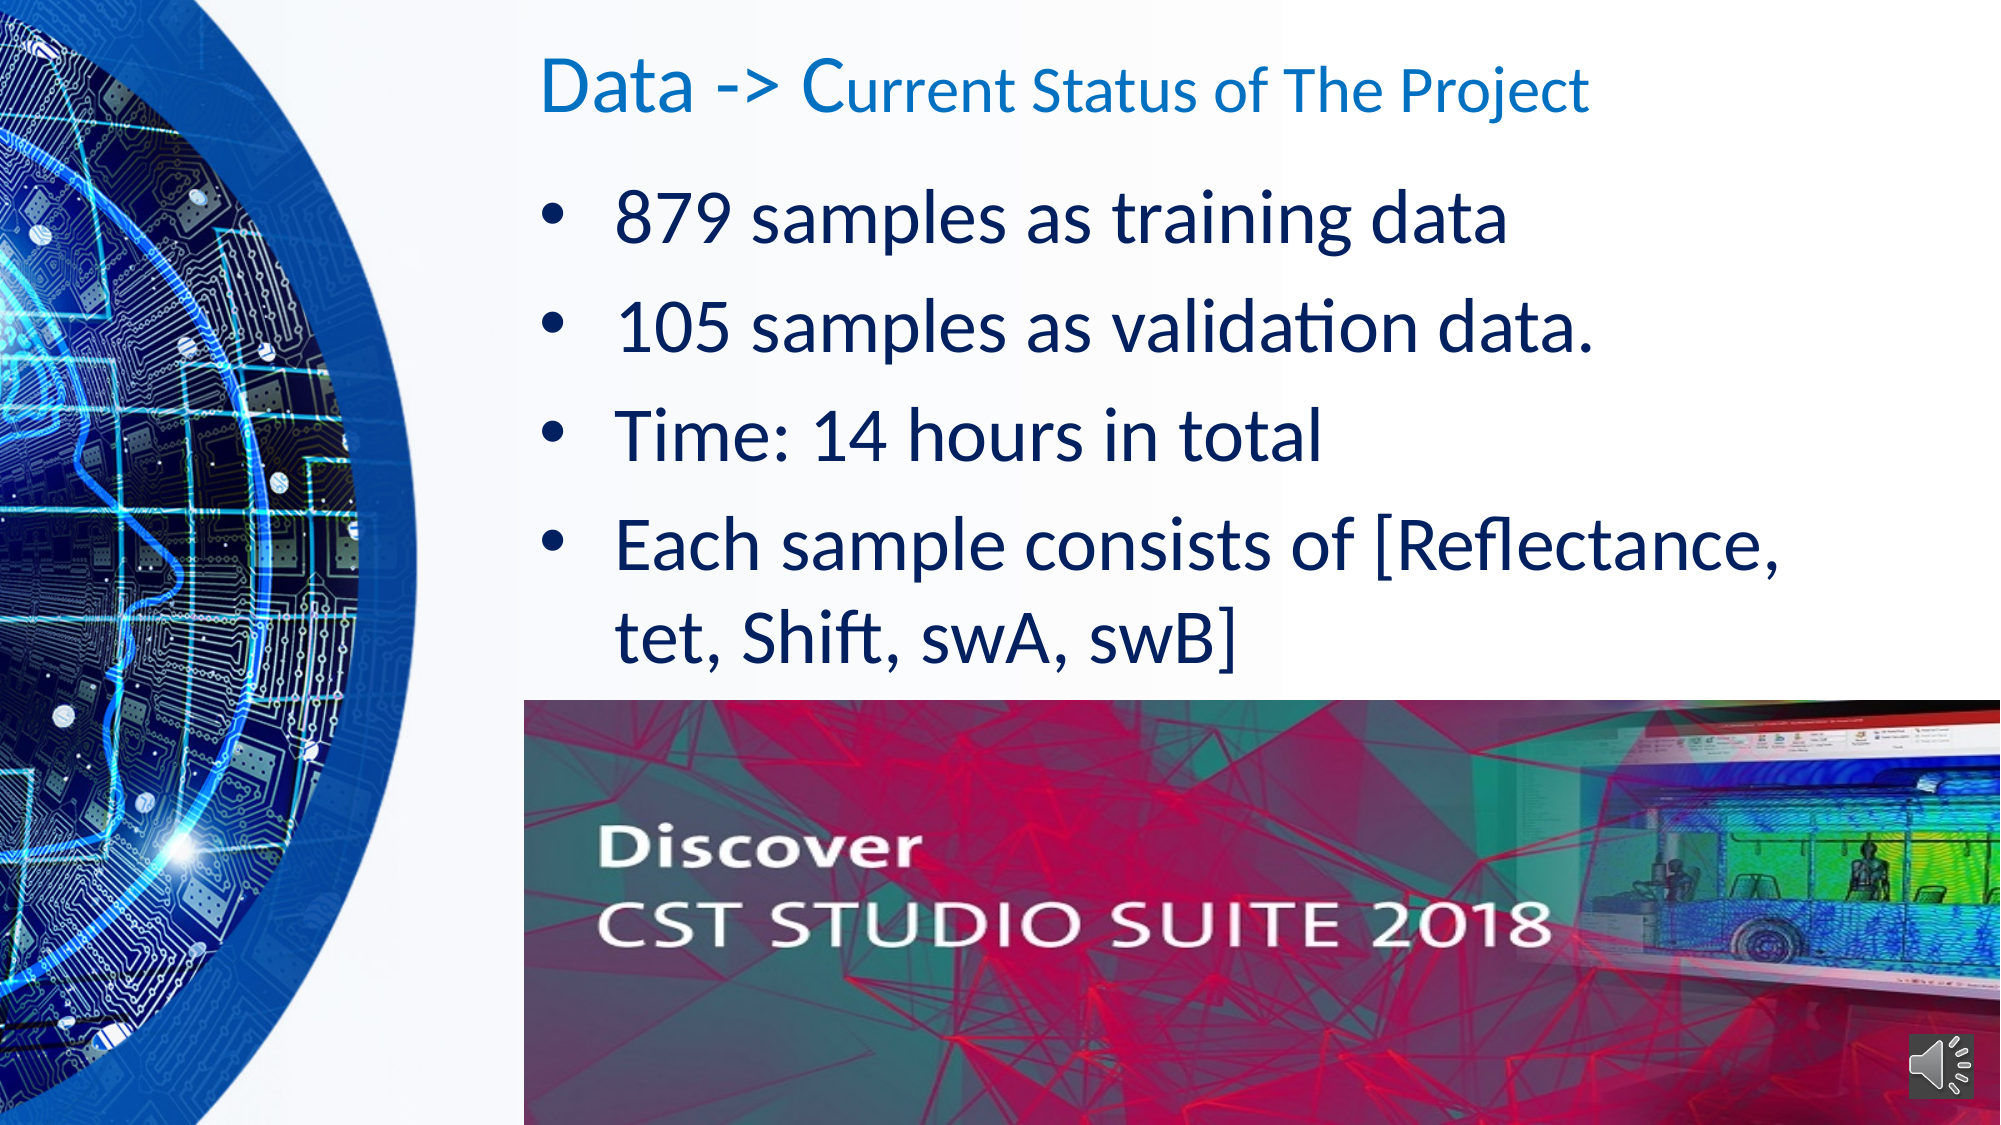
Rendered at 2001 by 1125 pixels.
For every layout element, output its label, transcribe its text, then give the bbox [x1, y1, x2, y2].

list 879 samples as training data 105 samples as validation data. Time: 14 hours in total Each sample consists of [Reflectance, tet, Shift, swA, swB] [524, 158, 1904, 699]
picture [0, 0, 2001, 1125]
title Data -> Current Status of The Project [524, 0, 1900, 158]
